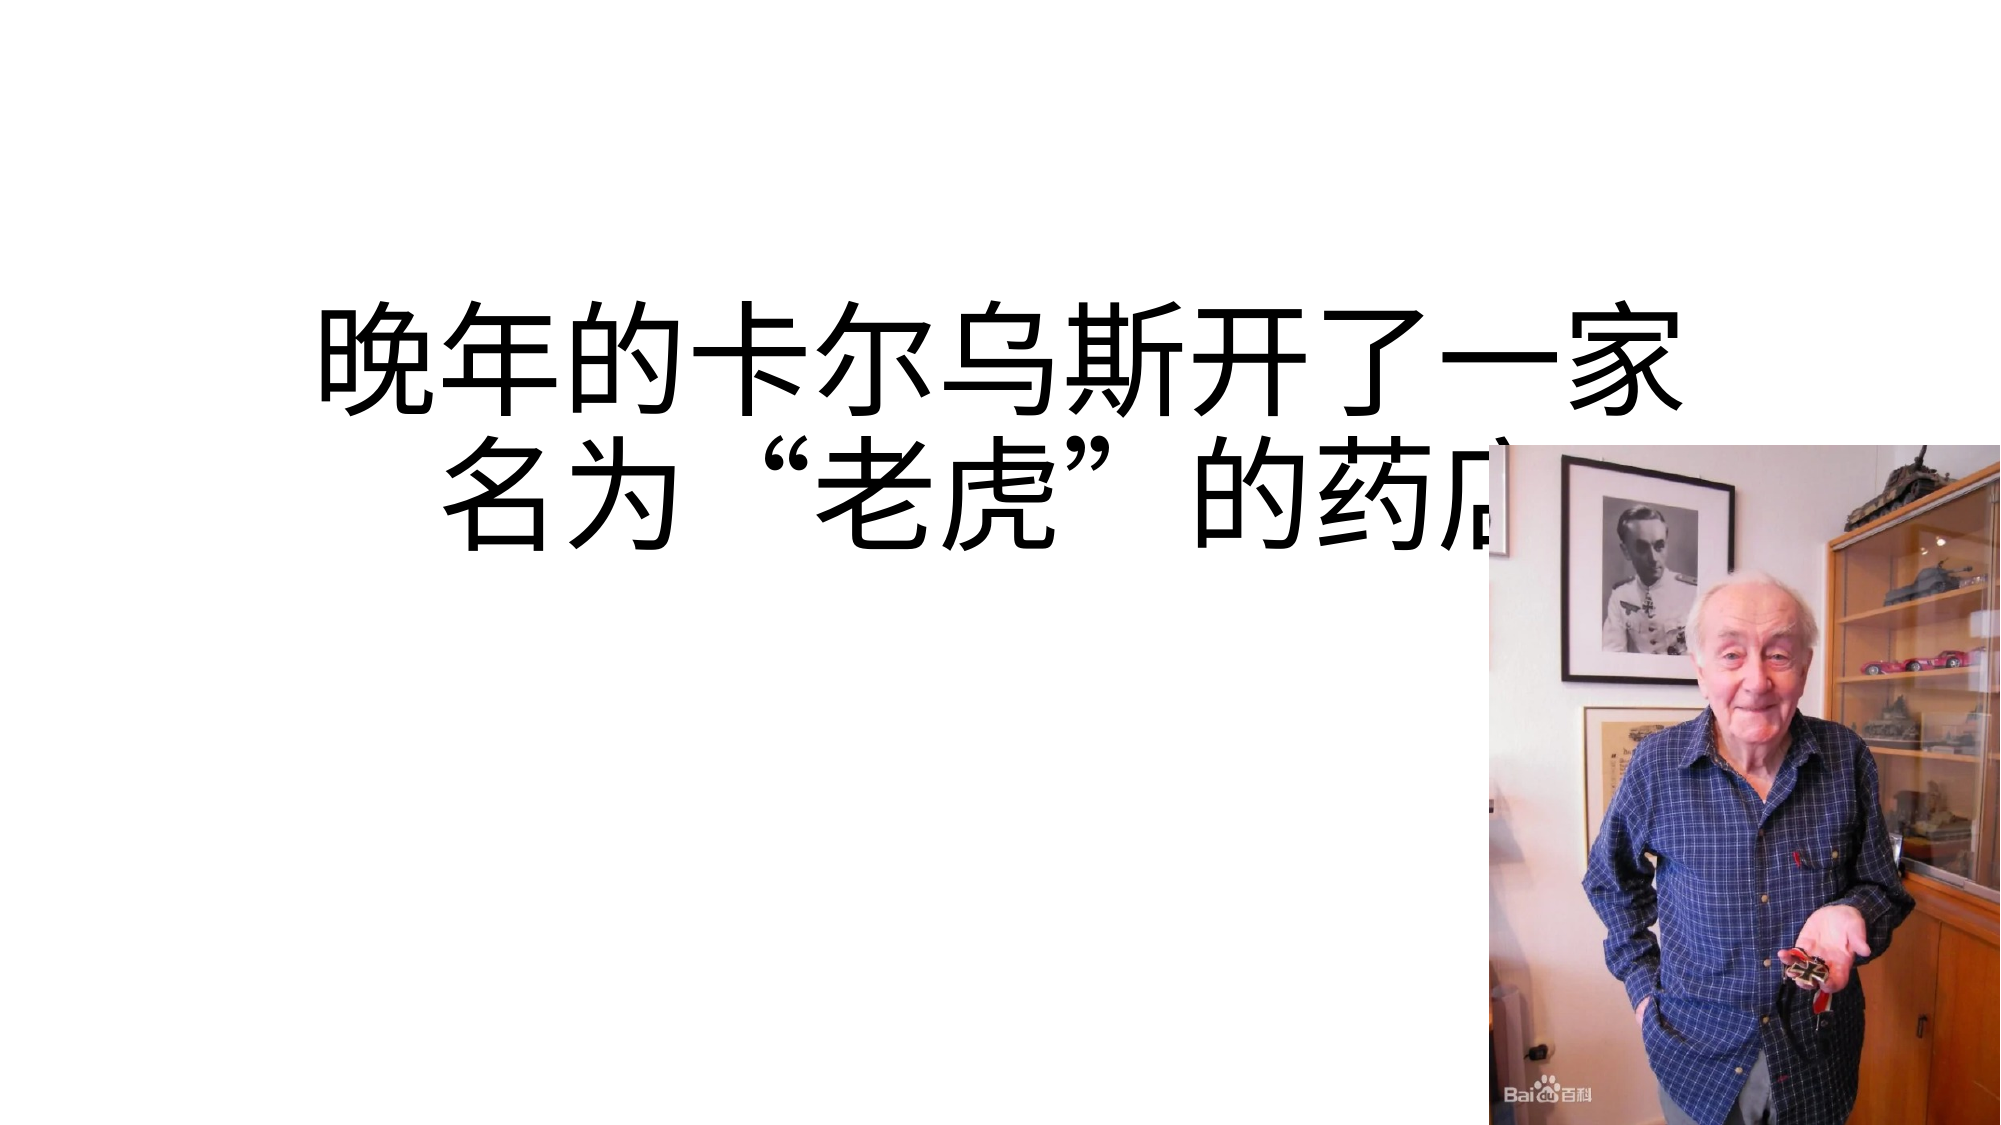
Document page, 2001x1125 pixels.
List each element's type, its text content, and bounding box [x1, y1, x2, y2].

title 晚年的卡尔乌斯开了一家名为“老虎”的药店 [249, 184, 1750, 576]
picture [1488, 445, 2000, 1125]
